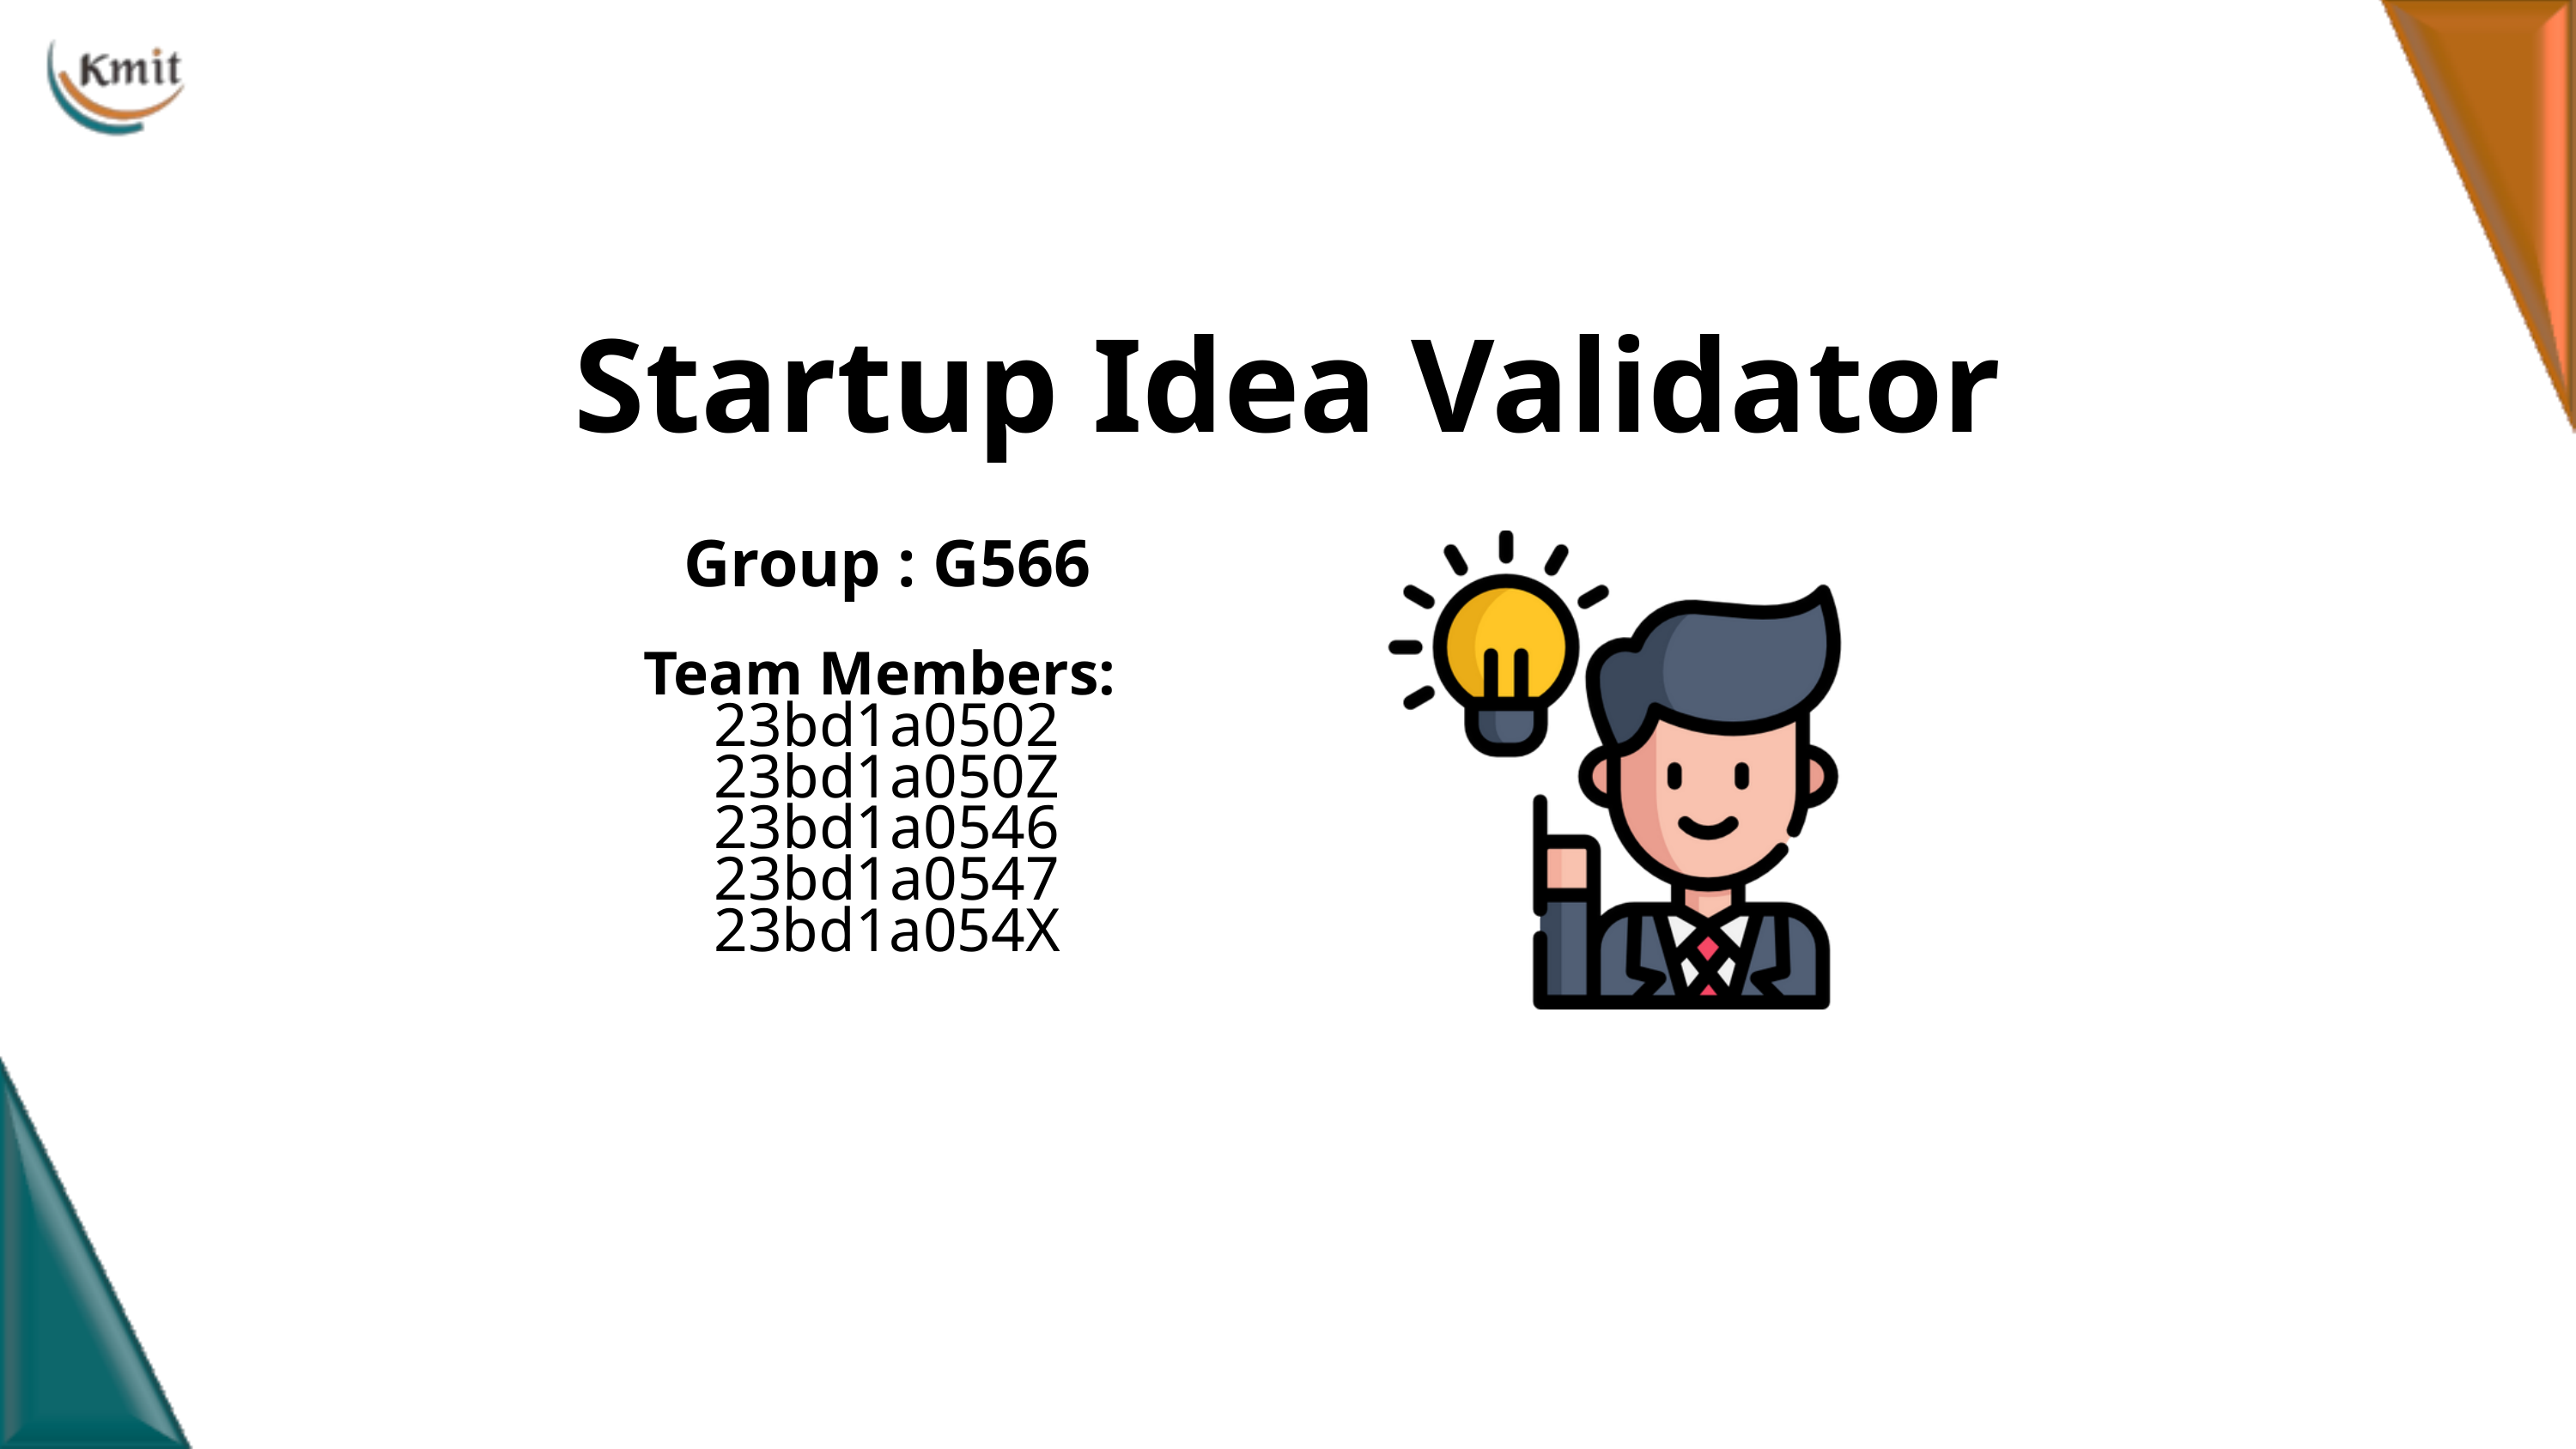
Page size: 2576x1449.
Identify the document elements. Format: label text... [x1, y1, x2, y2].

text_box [321, 236, 2255, 458]
text_box [0, 0, 2576, 1449]
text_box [1375, 530, 1855, 1009]
text_box Group : G566 Team Members: 23bd1a0502 23bd1a050Z 23bd1a0546 23bd1a0547 23bd1a054X [411, 543, 1363, 1016]
